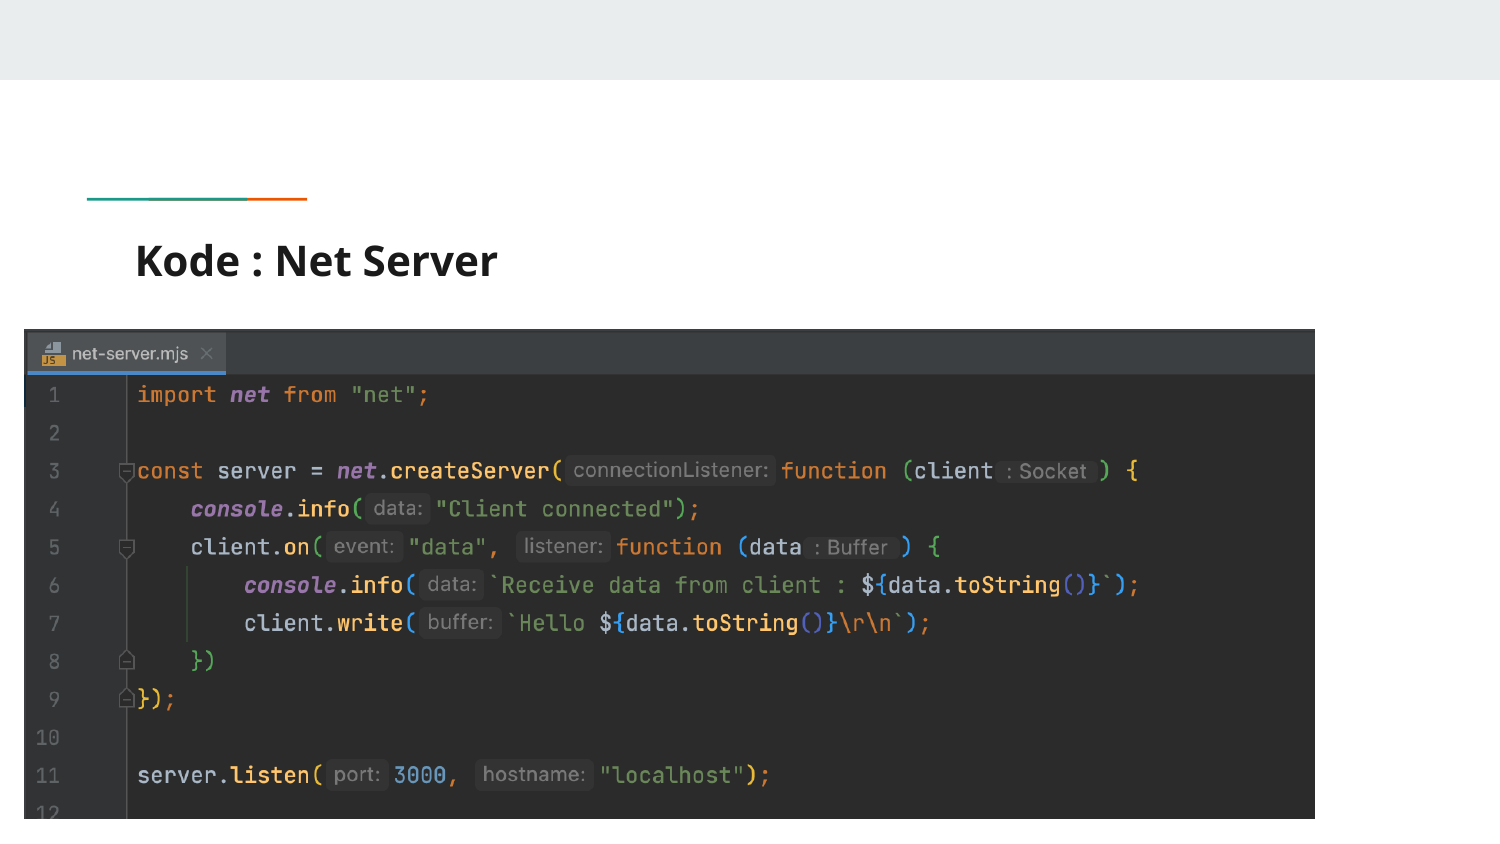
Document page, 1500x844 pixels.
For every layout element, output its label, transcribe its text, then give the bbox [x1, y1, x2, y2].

picture [24, 328, 1316, 819]
title Kode : Net Server [119, 216, 1381, 305]
